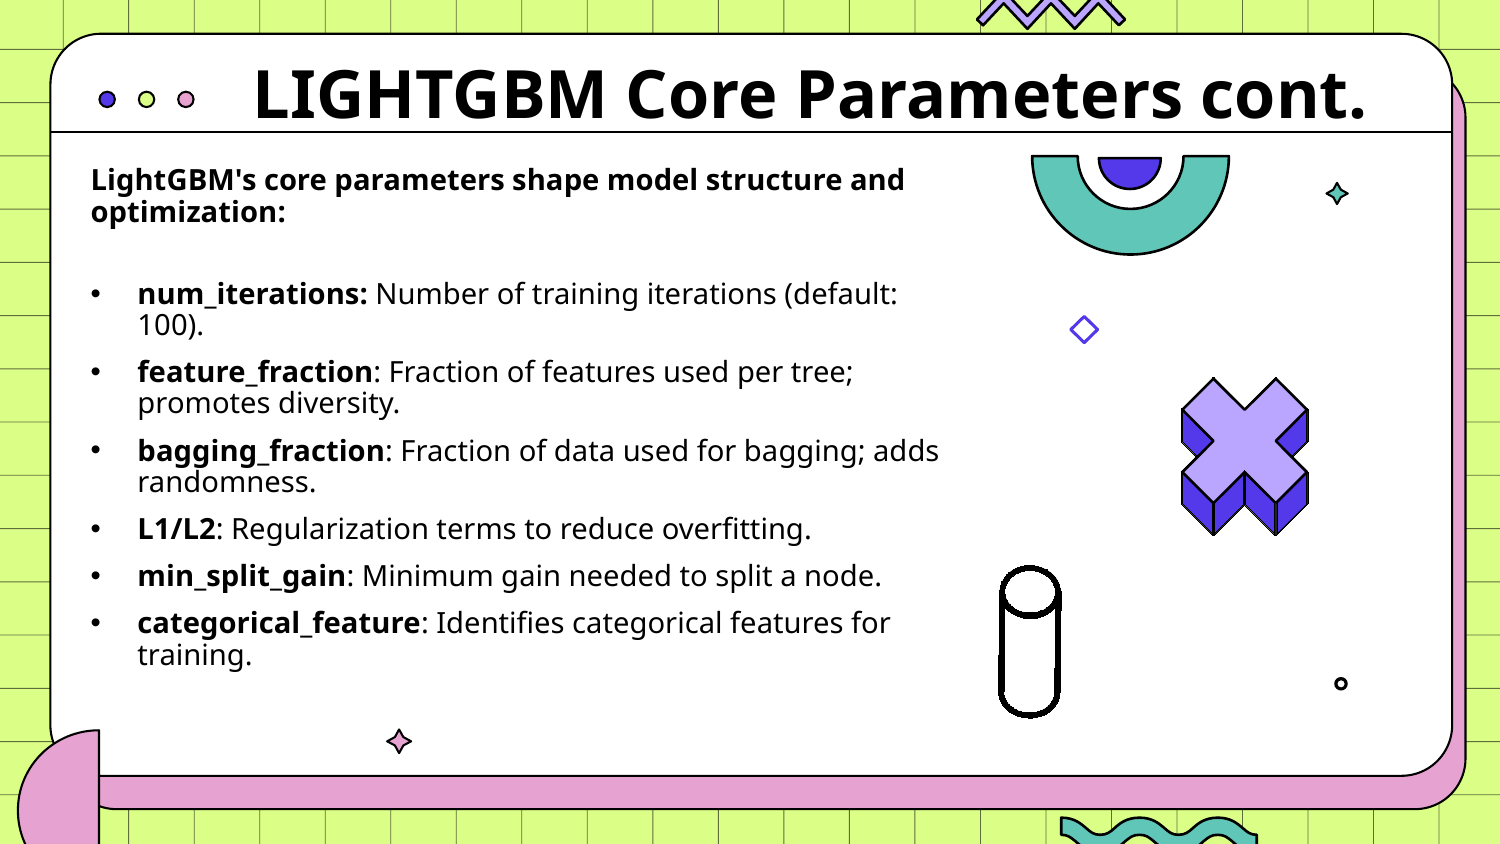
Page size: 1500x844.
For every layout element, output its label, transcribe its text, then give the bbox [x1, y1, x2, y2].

text_box [177, 90, 195, 109]
text_box [387, 729, 412, 754]
text_box [1326, 182, 1348, 205]
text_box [951, 608, 1109, 672]
text_box [98, 90, 116, 109]
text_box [1181, 377, 1309, 536]
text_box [1032, 156, 1229, 255]
text_box [137, 90, 156, 109]
text_box [1069, 315, 1100, 344]
list LightGBM's core parameters shape model structure and optimization: num_iterations: Number of training iterations (default: 100). feature_fraction: Fraction of features used per tree; promotes diversity. bagging_fraction: Fraction of data used for bagging; adds randomness. L1/L2: Regularization terms to reduce overfitting. min_split_gain: Minimum gain needed to split a node. categorical_feature: Identifies categorical features for training. [75, 158, 973, 718]
text_box [1334, 677, 1348, 691]
text_box [17, 730, 99, 844]
list LIGHTGBM Core Parameters cont. [237, 37, 1457, 157]
text_box [1061, 817, 1257, 844]
